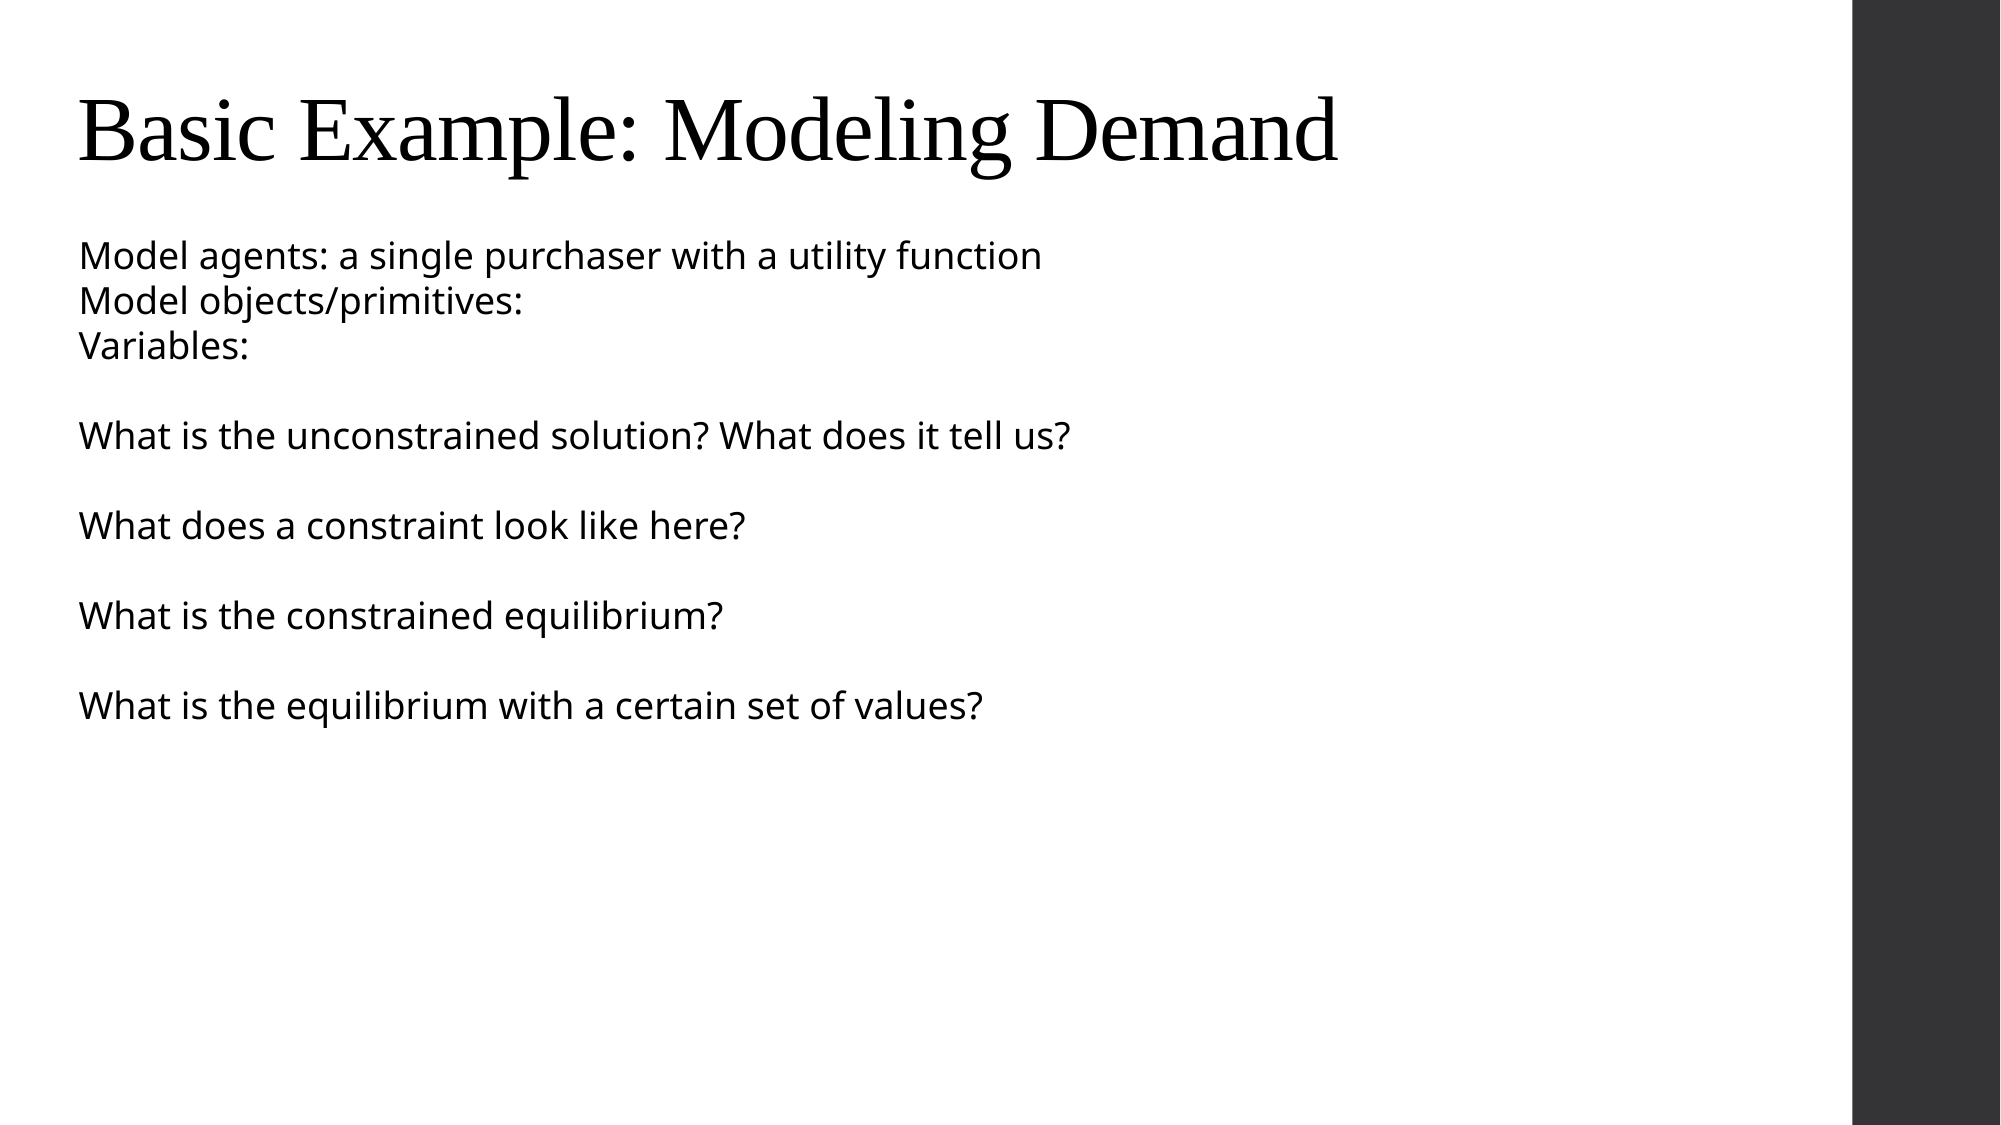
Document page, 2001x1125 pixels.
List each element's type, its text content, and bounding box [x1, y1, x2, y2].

text_box Basic Example: Modeling Demand [62, 60, 1797, 188]
list [75, 188, 1613, 1014]
